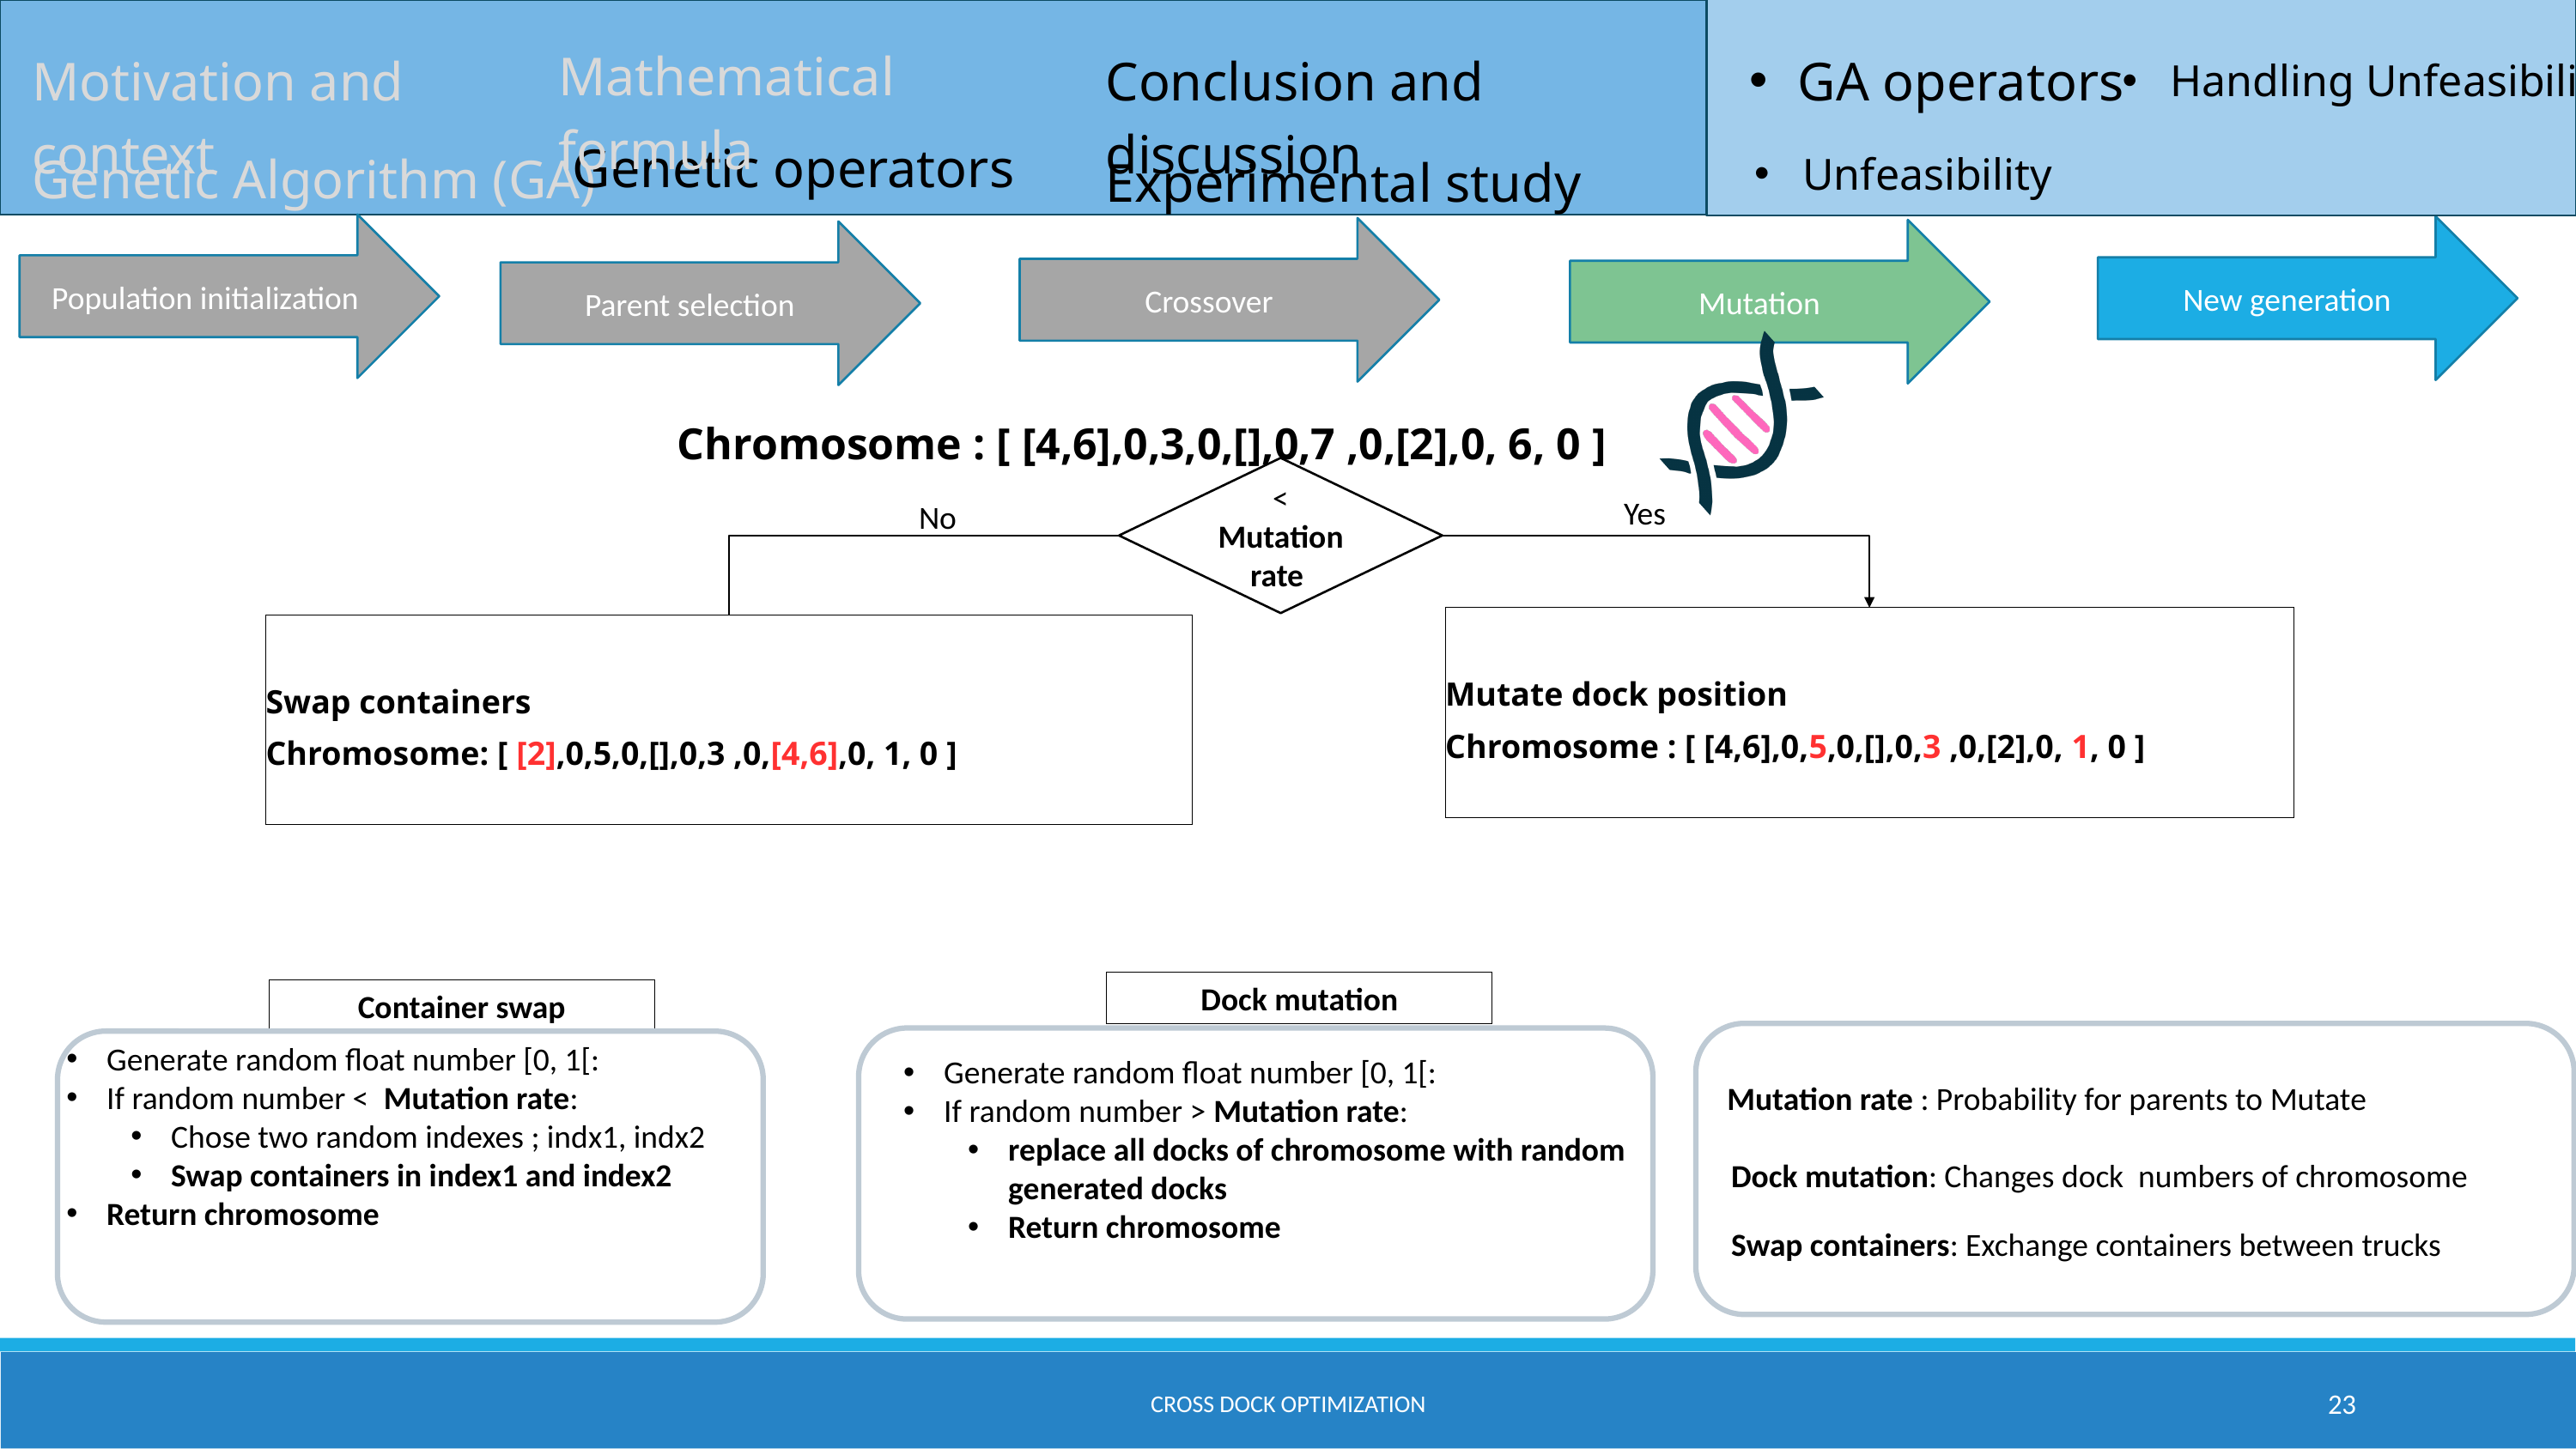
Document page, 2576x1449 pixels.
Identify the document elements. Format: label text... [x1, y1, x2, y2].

text_box Generate random float number [0, 1[: If random number < Mutation rate: Chose two random indexes ; indx1, indx2 Swap containers in index1 and index2 Return chromosome [53, 1032, 741, 1355]
footer Cross dock optimization [779, 1364, 1798, 1442]
text_box Mathematical formula [558, 33, 1067, 180]
text_box Genetic Algorithm (GA) [32, 134, 644, 209]
text_box [1694, 1022, 2576, 1316]
text_box New generation [2096, 216, 2518, 381]
text_box Crossover [1018, 216, 1441, 383]
text_box Conclusion and discussion [1105, 37, 1705, 185]
text_box Motivation and context [32, 37, 542, 134]
text_box Mutation rate : Probability for parents to Mutate [1714, 1071, 2465, 1124]
text_box No [906, 490, 1152, 543]
text_box [1632, 307, 1859, 486]
text_box Unfeasibility [1754, 124, 2356, 199]
text_box Parent selection [499, 220, 921, 386]
text_box < Mutation rate [1131, 457, 1443, 615]
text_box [728, 535, 1120, 616]
text_box Experimental study [1105, 185, 1615, 213]
text_box Dock mutation: Changes dock numbers of chromosome [1718, 1149, 2487, 1201]
text_box Yes [1611, 486, 1857, 532]
slide_number 23 [2092, 1364, 2369, 1442]
text_box GA operators [1749, 37, 2351, 112]
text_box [1442, 535, 1870, 609]
text_box [857, 1027, 1643, 1318]
text_box Mutation [1569, 218, 1991, 385]
text_box [0, 0, 1705, 215]
text_box [56, 1029, 765, 1324]
text_box Swap containers Chromosome: [ [2],0,5,0,[],0,3 ,0,[4,6],0, 1, 0 ] [265, 615, 1193, 825]
text_box Genetic operators [572, 124, 1082, 199]
text_box Generate random float number [0, 1[: If random number > Mutation rate: replace all docks of chromosome with random generated docks Return chromosome [890, 1046, 1653, 1367]
text_box Container swap [269, 979, 655, 1029]
text_box Population initialization [18, 213, 440, 379]
text_box [1705, 0, 2576, 216]
text_box Mutate dock position Chromosome : [ [4,6],0,5,0,[],0,3 ,0,[2],0, 1, 0 ] [1445, 607, 2294, 818]
text_box Handling Unfeasibility [2122, 32, 2576, 106]
text_box Swap containers: Exchange containers between trucks [1718, 1217, 2487, 1269]
text_box Dock mutation [1106, 972, 1492, 1024]
text_box Chromosome : [ [4,6],0,3,0,[],0,7 ,0,[2],0, 6, 0 ] [677, 408, 1707, 469]
